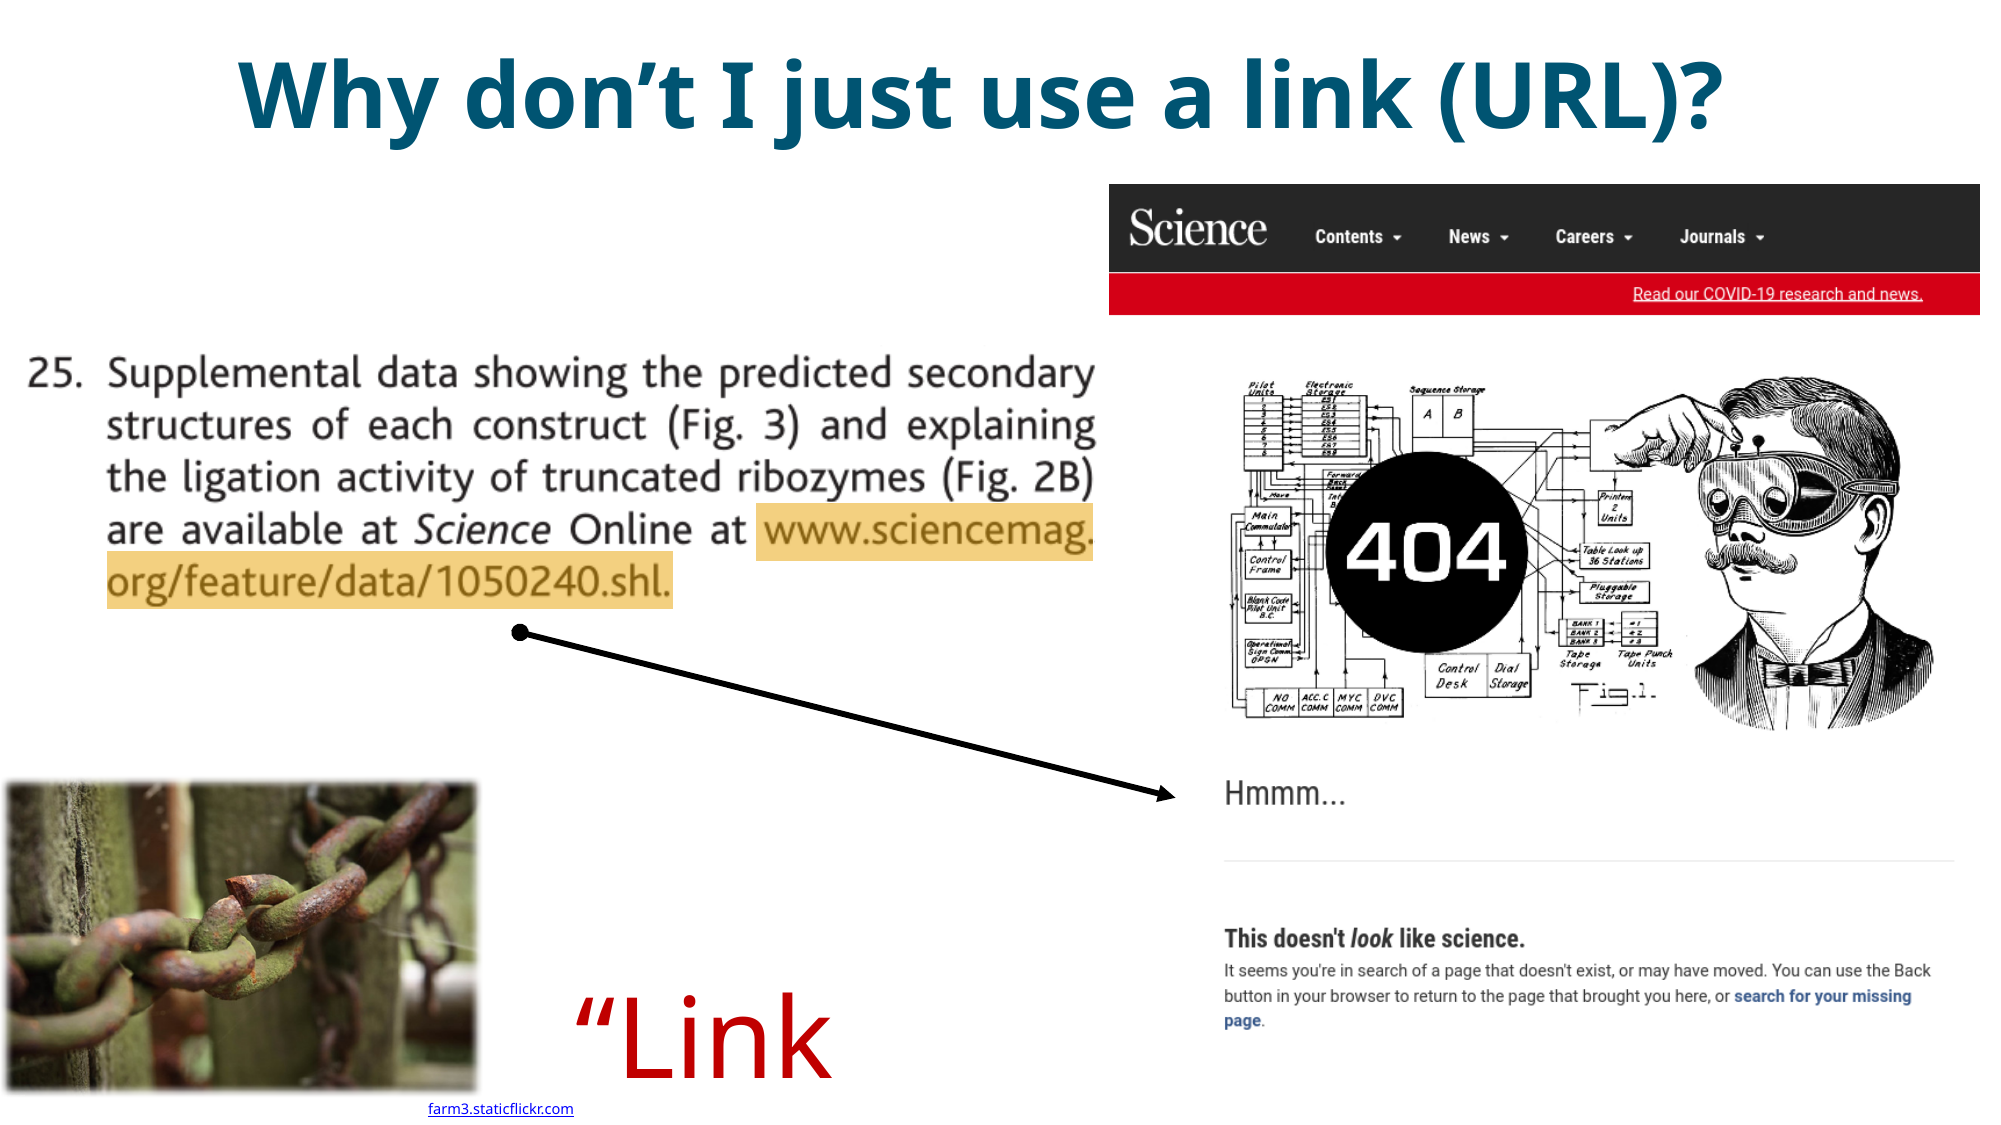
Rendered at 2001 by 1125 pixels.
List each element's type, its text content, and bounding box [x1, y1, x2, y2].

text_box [519, 183, 1981, 1039]
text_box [11, 345, 514, 610]
title Why don’t I just use a link (URL)? [132, 8, 1833, 189]
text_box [0, 775, 1028, 1124]
